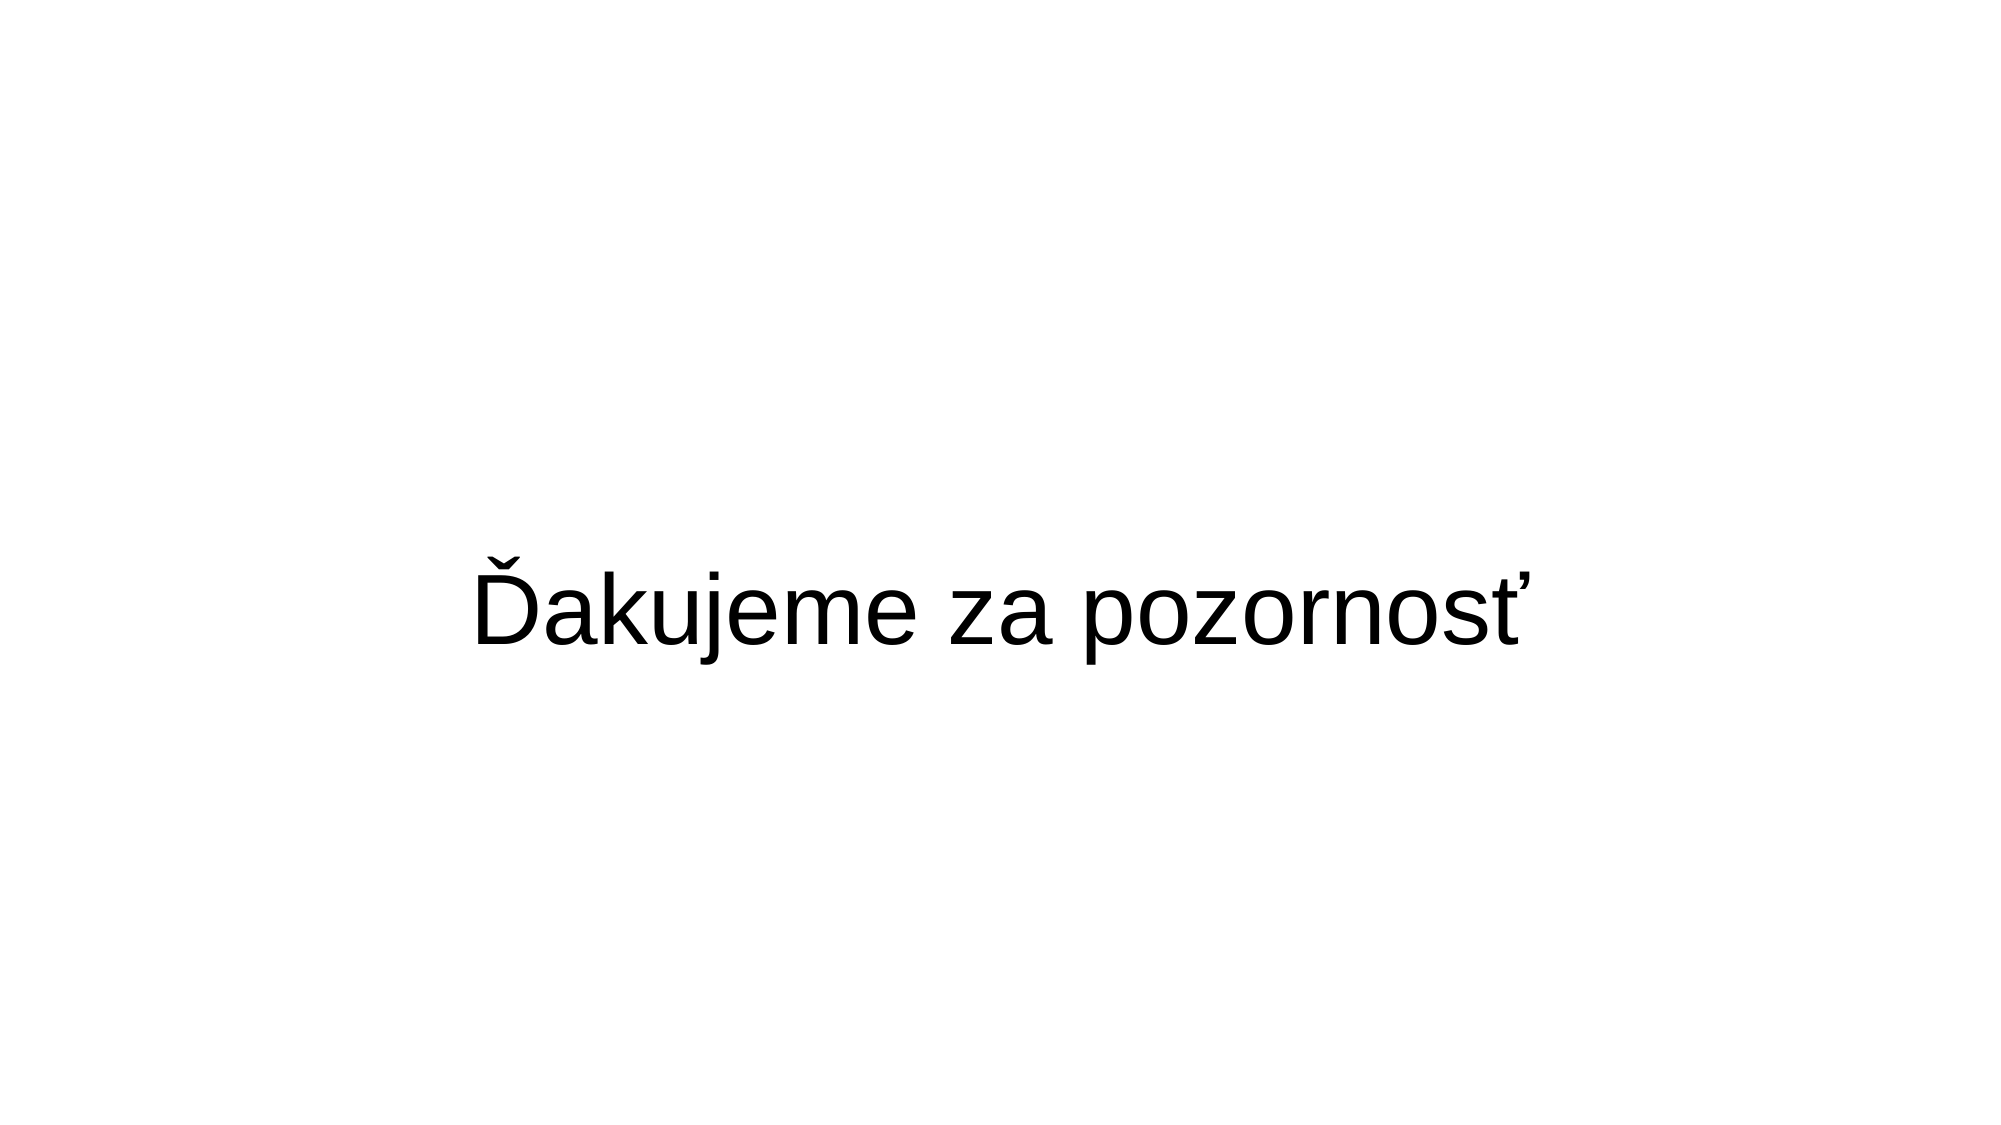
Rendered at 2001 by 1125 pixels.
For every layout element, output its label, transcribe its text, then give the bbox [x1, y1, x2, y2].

text_box Ďakujeme za pozornosť [341, 529, 1658, 680]
